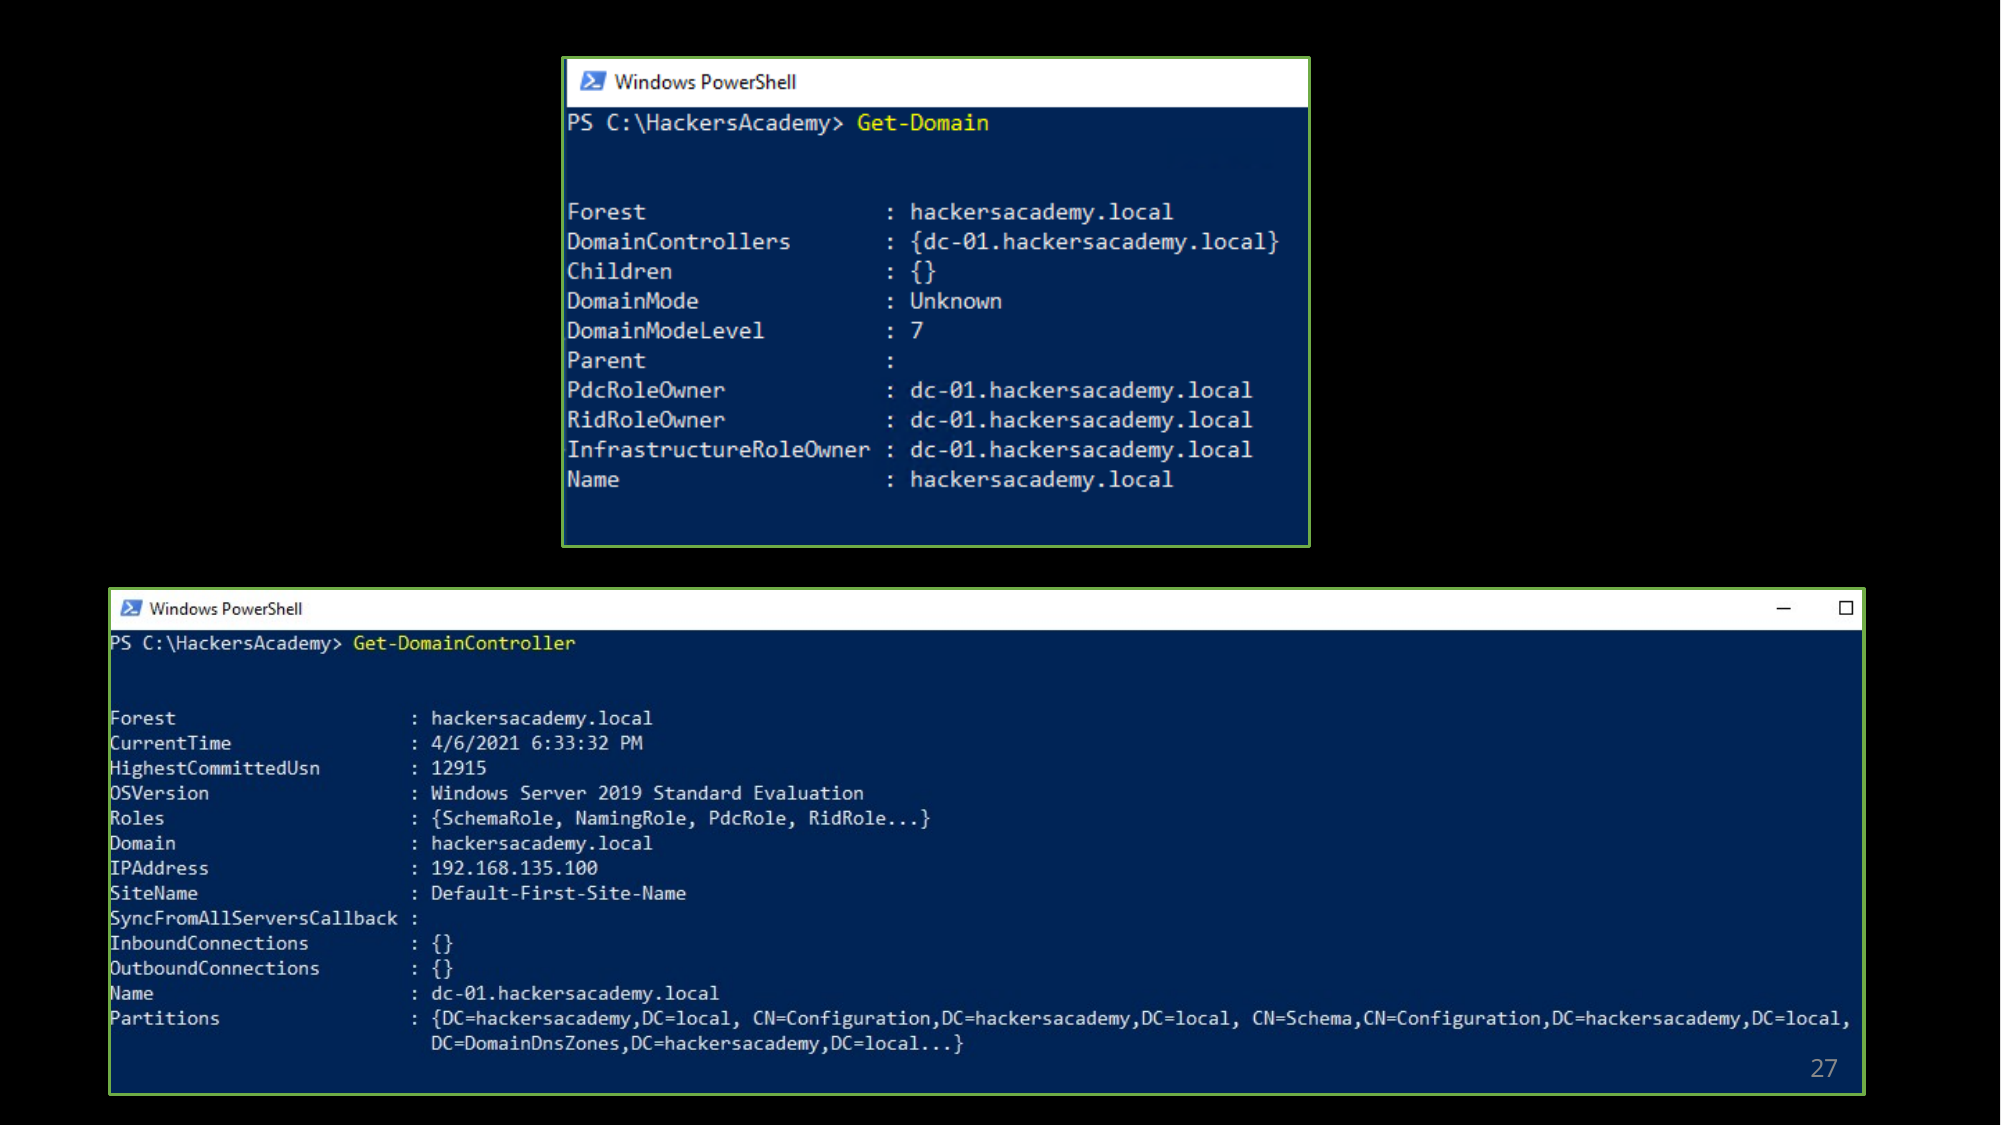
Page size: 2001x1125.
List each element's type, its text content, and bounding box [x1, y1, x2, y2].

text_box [561, 55, 1312, 549]
slide_number 100 [897, 1033, 1887, 1125]
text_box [107, 587, 1866, 1097]
